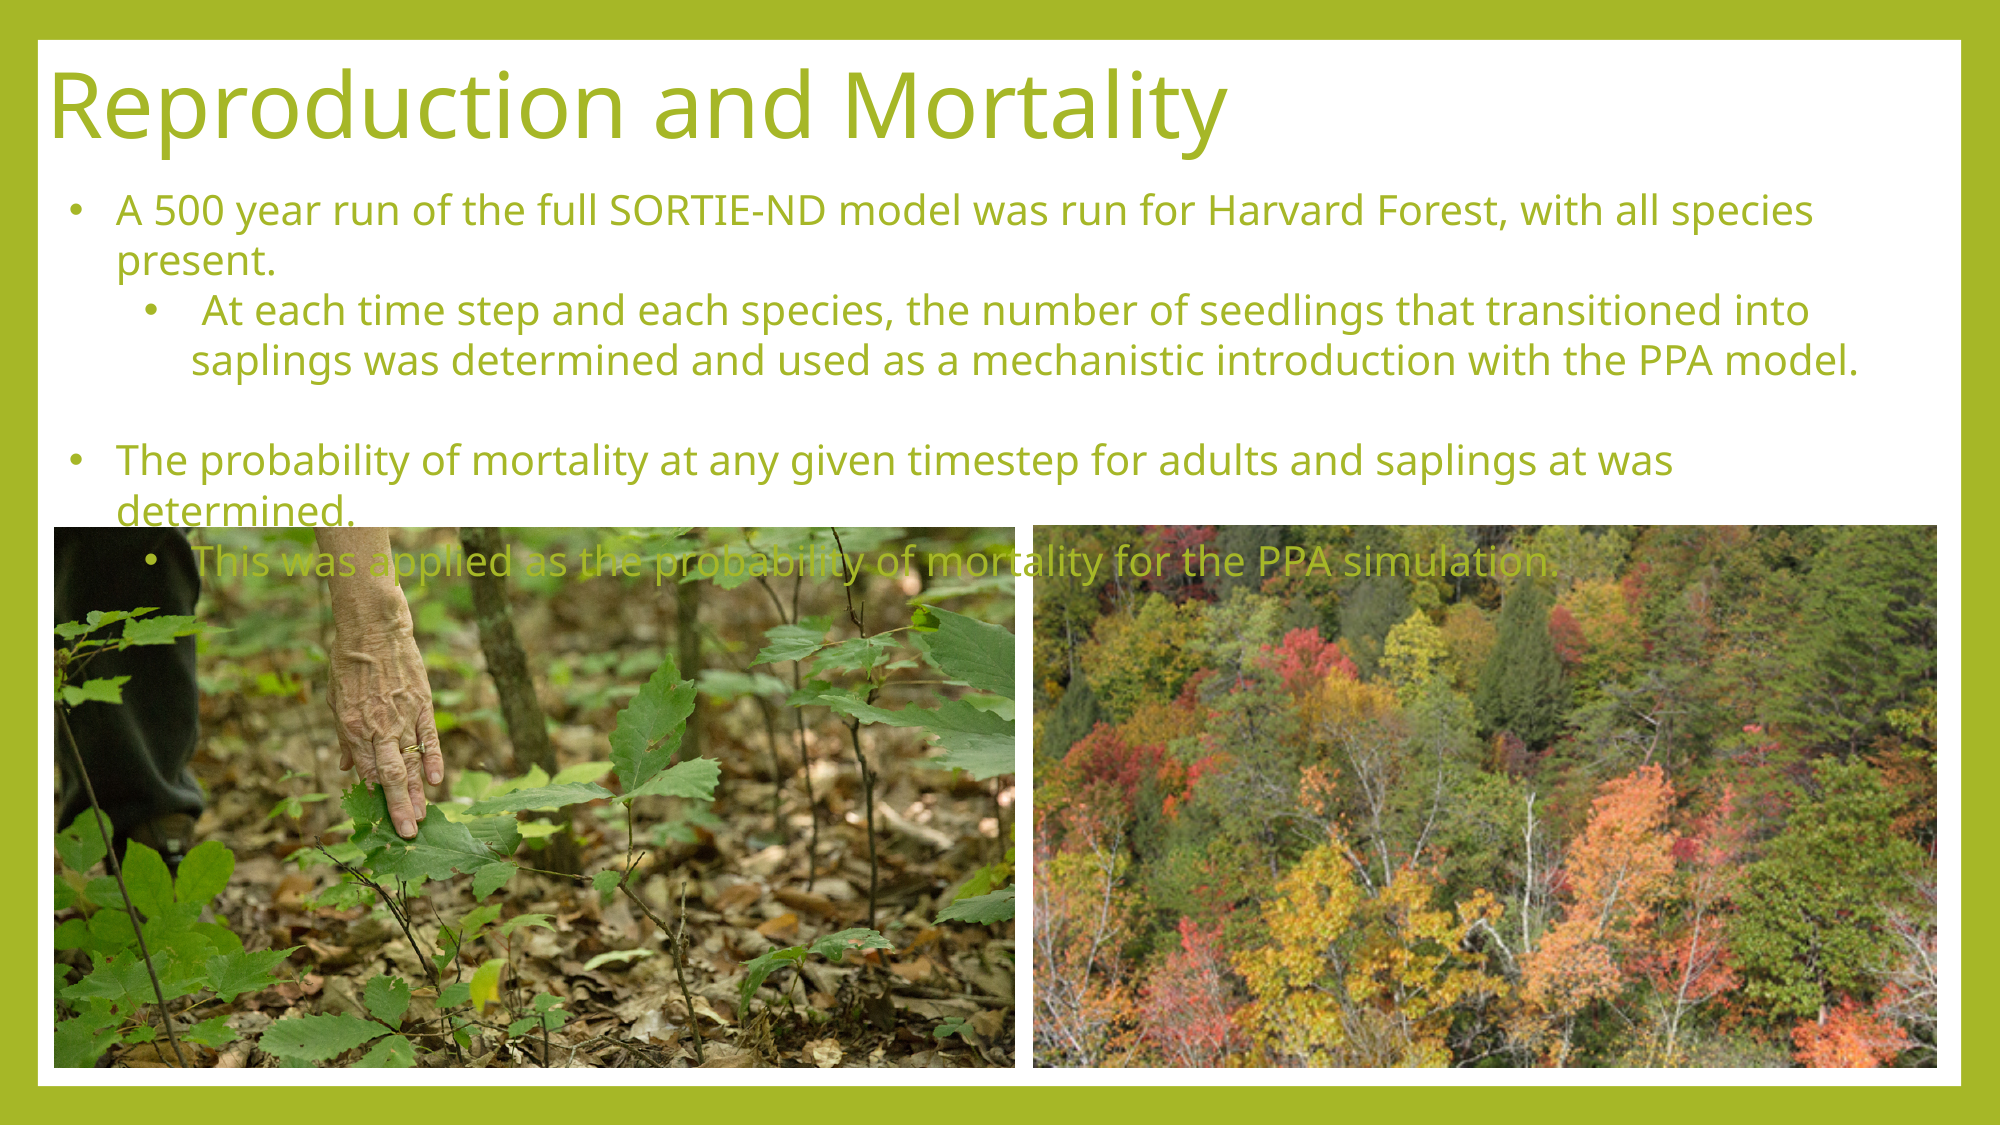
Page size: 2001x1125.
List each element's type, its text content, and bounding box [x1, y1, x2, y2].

picture [53, 526, 1015, 1068]
title Reproduction and Mortality [31, 0, 1757, 218]
text_box A 500 year run of the full SORTIE-ND model was run for Harvard Forest, with all species present. At each time step and each species, the number of seedlings that transitioned into saplings was determined and used as a mechanistic introduction with the PPA model. The probability of mortality at any given timestep for adults and saplings at was determined. This was applied as the probability of mortality for the PPA simulation. [54, 176, 1918, 592]
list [1032, 525, 1937, 1068]
